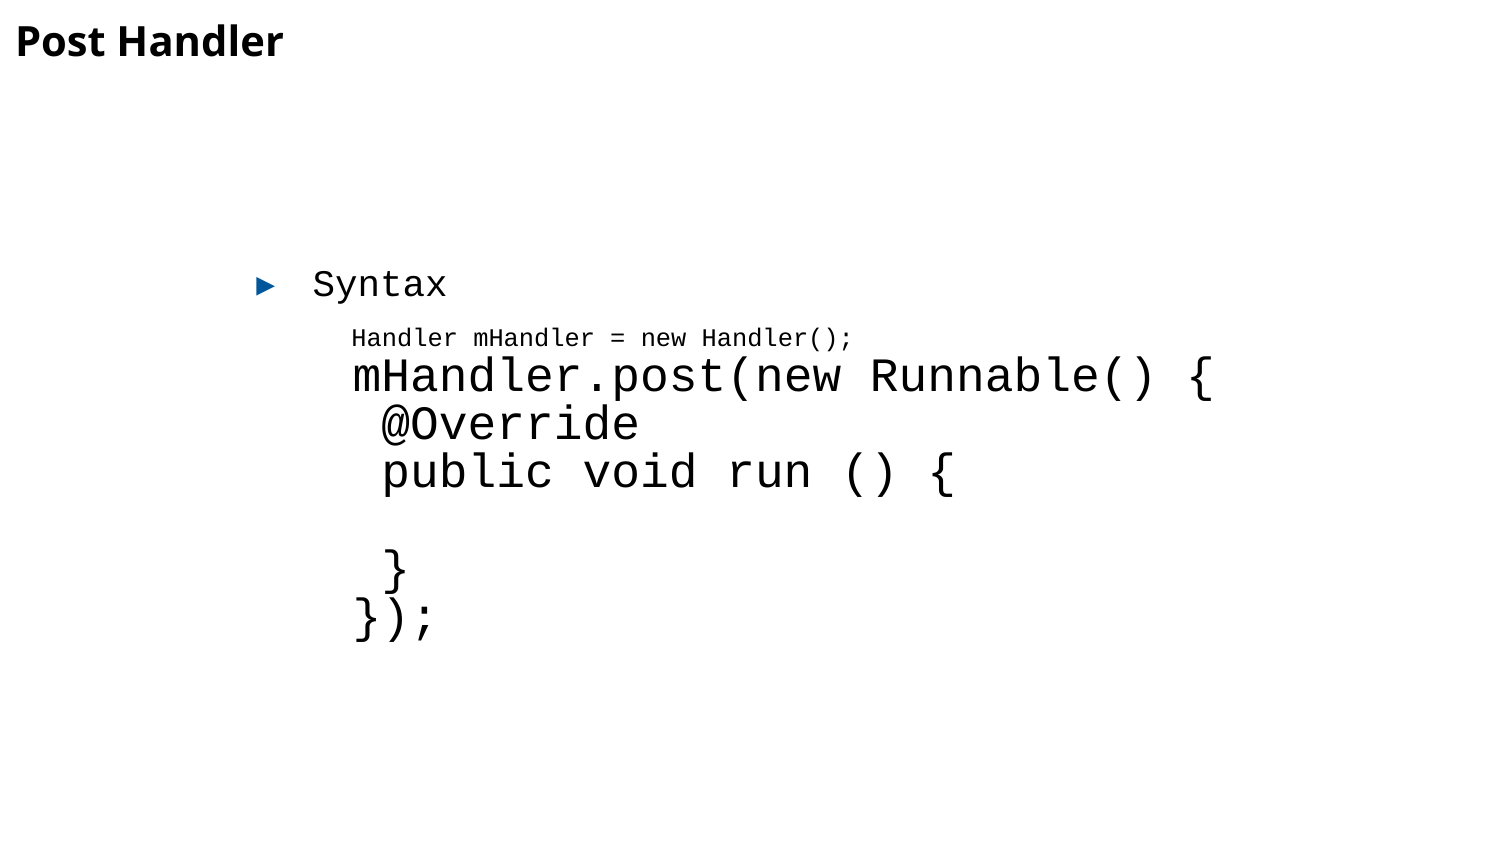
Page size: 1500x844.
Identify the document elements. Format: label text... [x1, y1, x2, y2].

list Syntax Handler mHandler = new Handler(); mHandler.post(new Runnable() { @Override public void run () { } }); [222, 237, 1278, 780]
title Post Handler [0, 0, 1037, 105]
